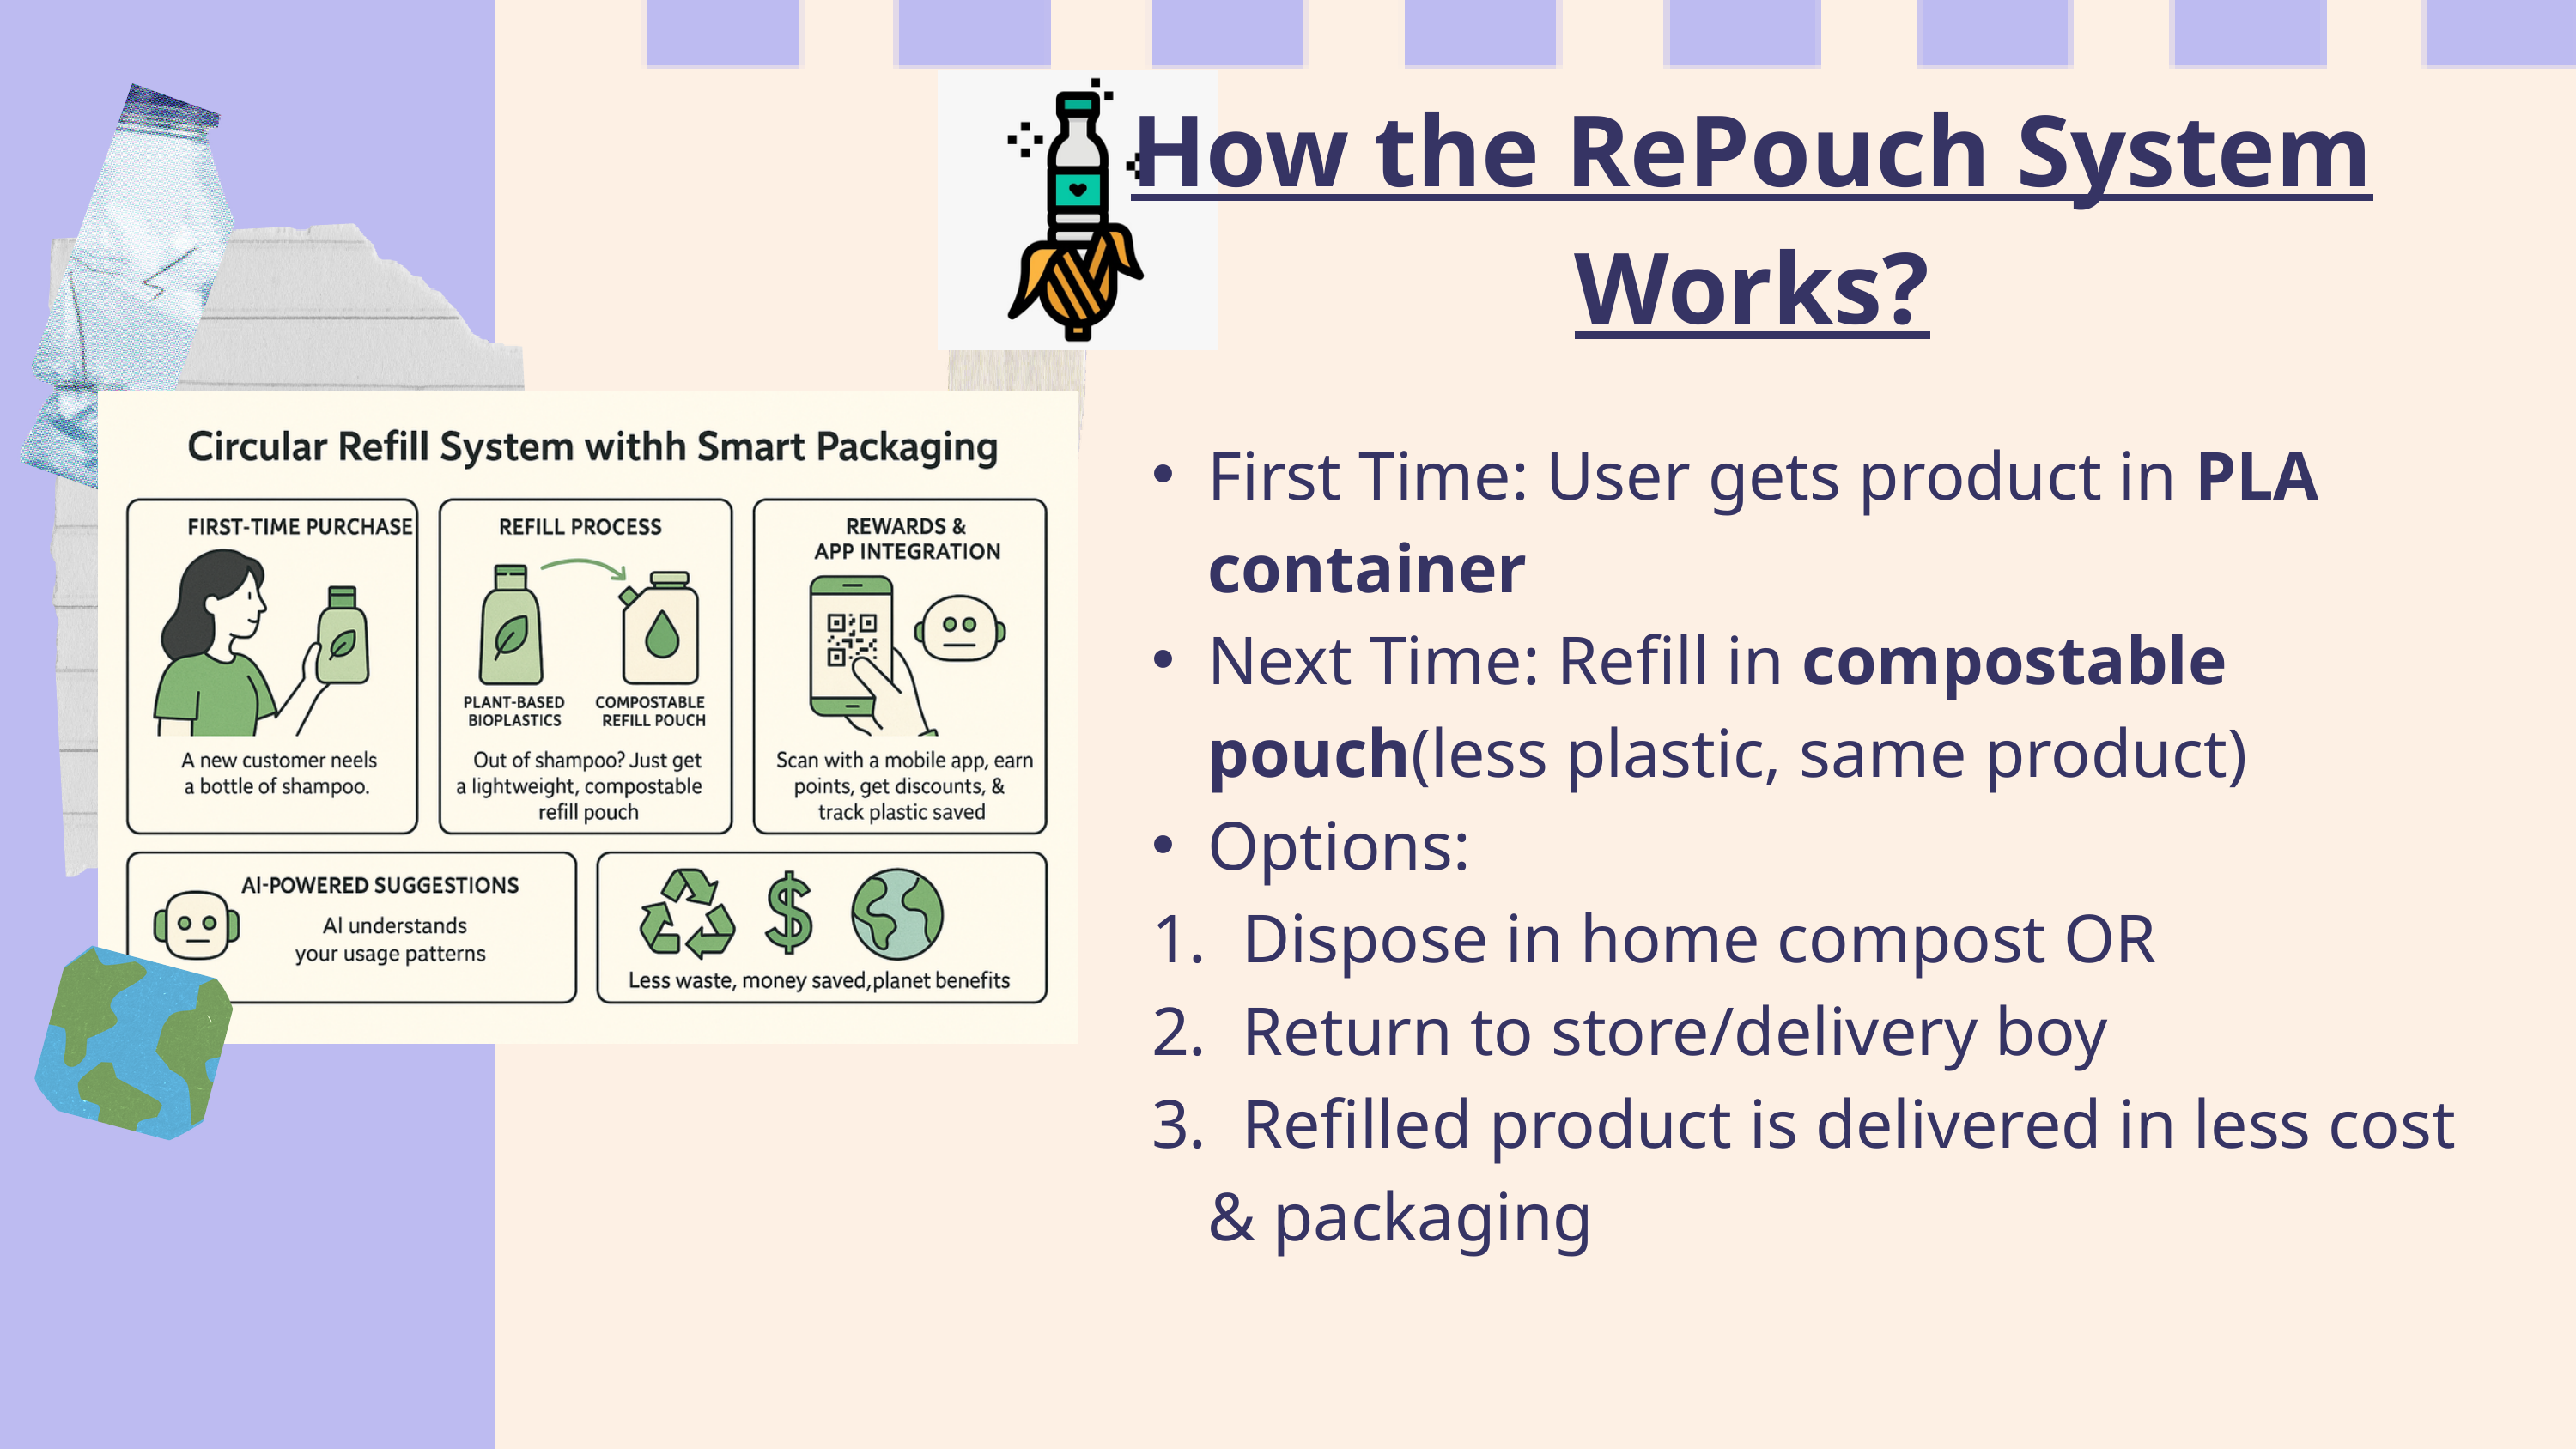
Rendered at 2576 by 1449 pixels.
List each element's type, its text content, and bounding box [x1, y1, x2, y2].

text_box [98, 391, 1078, 1044]
text_box How the RePouch System Works? [1013, 68, 2490, 344]
text_box [176, 215, 525, 391]
text_box [0, 83, 268, 490]
text_box [45, 471, 98, 882]
text_box [939, 350, 1094, 643]
text_box [33, 237, 76, 343]
text_box [27, 940, 240, 1148]
text_box [495, 0, 2576, 1449]
text_box [938, 70, 1095, 350]
text_box First Time: User gets product in PLA container Next Time: Refill in compostable pouch(less plastic, same product) Options: Dispose in home compost OR Return to store/delivery boy Refilled product is delivered in less cost & packaging [1095, 344, 2463, 1425]
